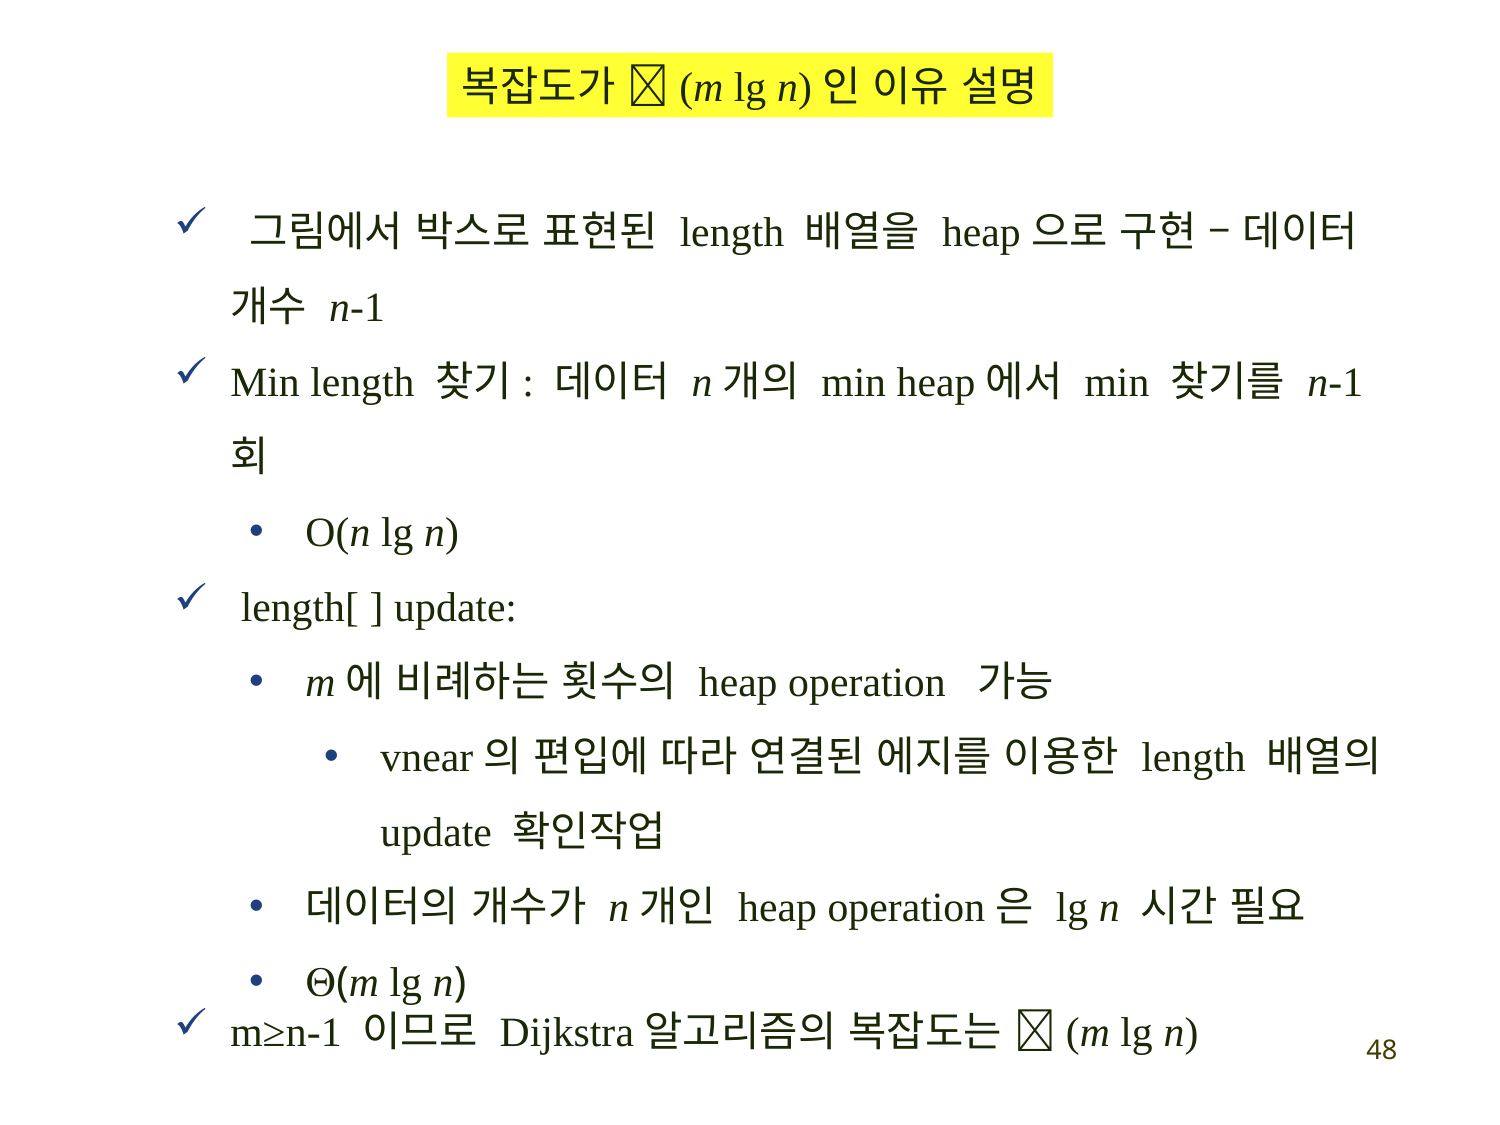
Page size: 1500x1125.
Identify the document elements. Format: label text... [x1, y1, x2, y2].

text_box 그림에서 박스로 표현된 length 배열을 heap으로 구현 – 데이터 개수 n-1 Min length 찾기: 데이터 n개의 min heap에서 min 찾기를 n-1회 O(n lg n) length[ ] update: m에 비례하는 횟수의 heap operation 가능 vnear의 편입에 따라 연결된 에지를 이용한 length 배열의 update 확인작업 데이터의 개수가 n개인 heap operation은 lg n 시간 필요 (m lg n) m≥n-1 이므로 Dijkstra알고리즘의 복잡도는 (m lg n) [159, 172, 1424, 1113]
text_box 복잡도가 (m lg n)인 이유 설명 [447, 52, 1053, 118]
